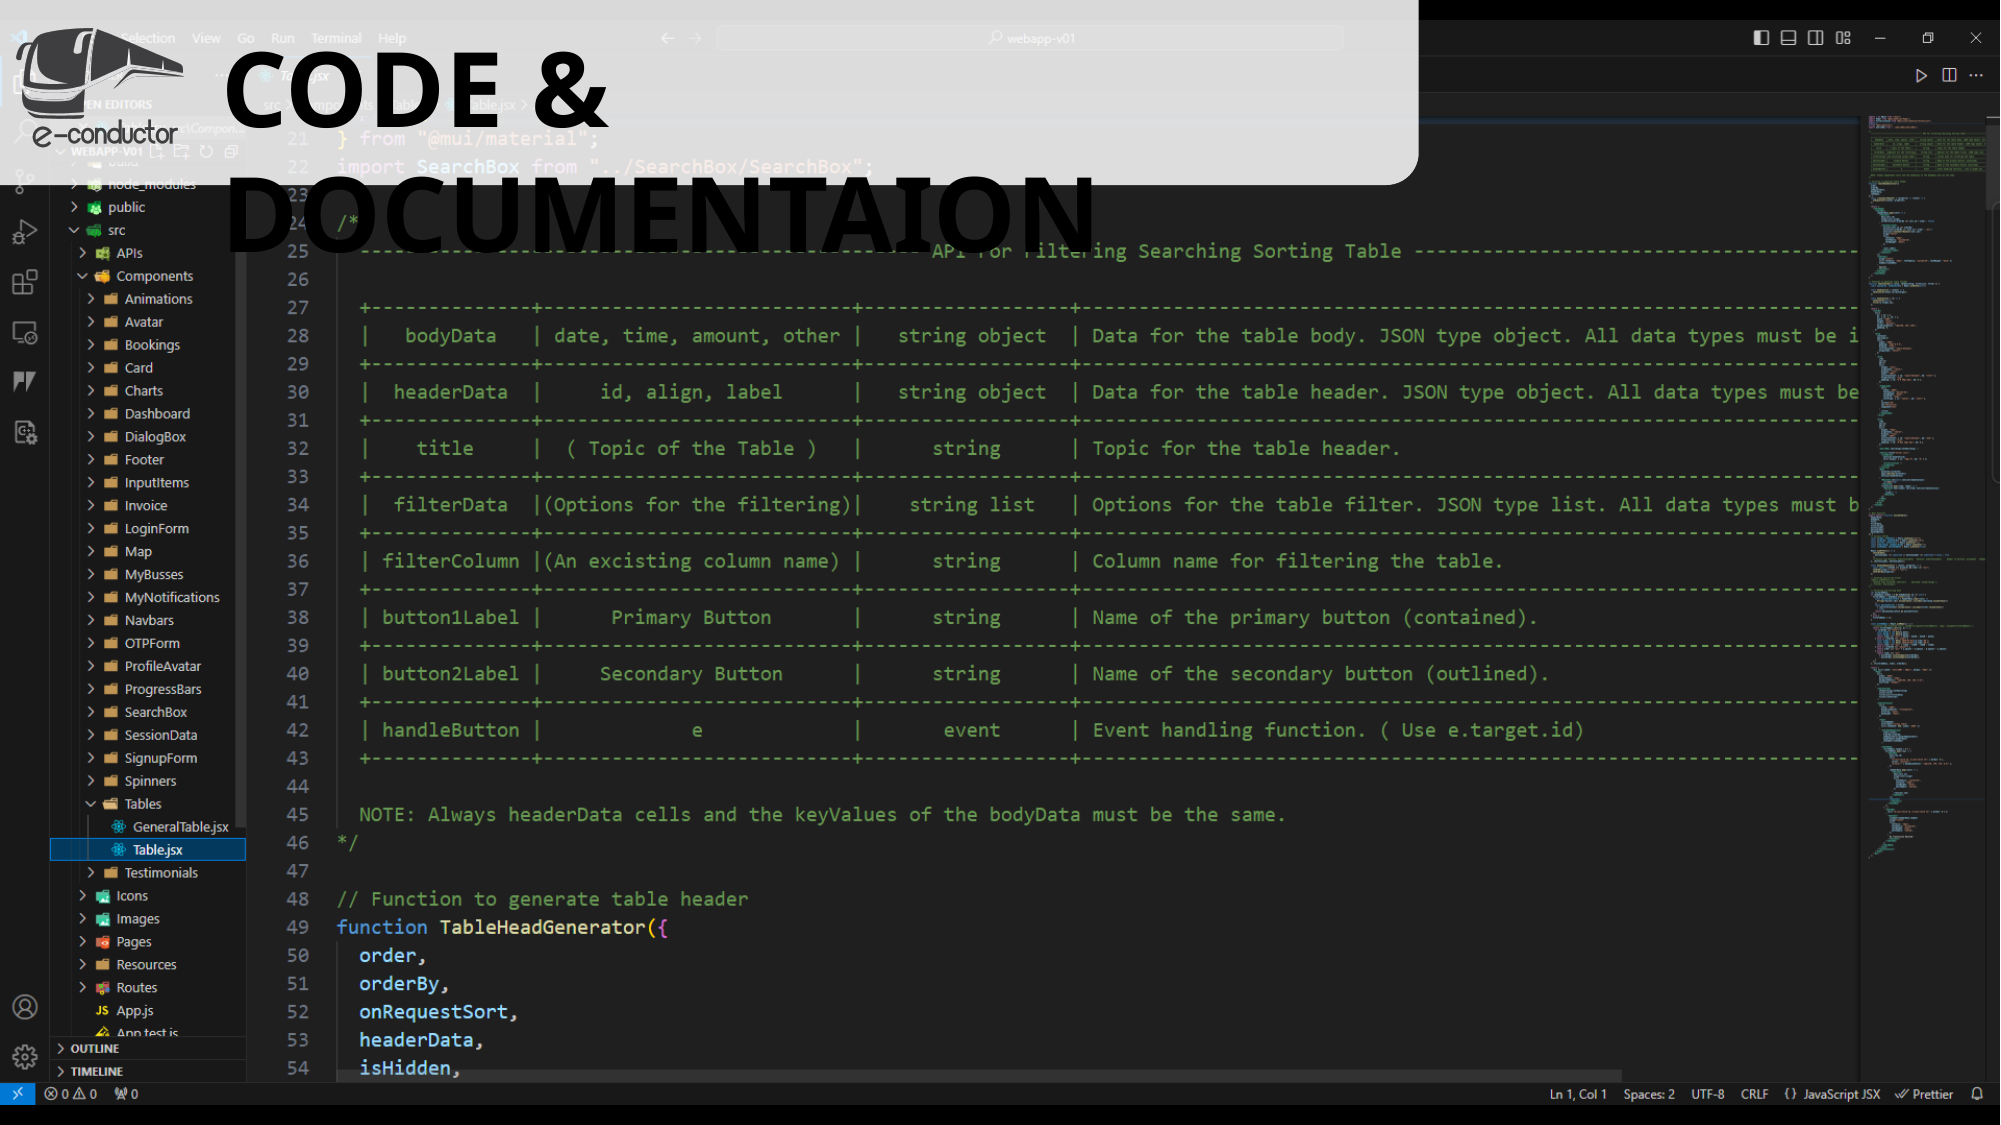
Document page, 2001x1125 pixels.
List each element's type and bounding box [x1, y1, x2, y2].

text_box [0, 0, 1419, 185]
picture [0, 20, 2000, 1105]
